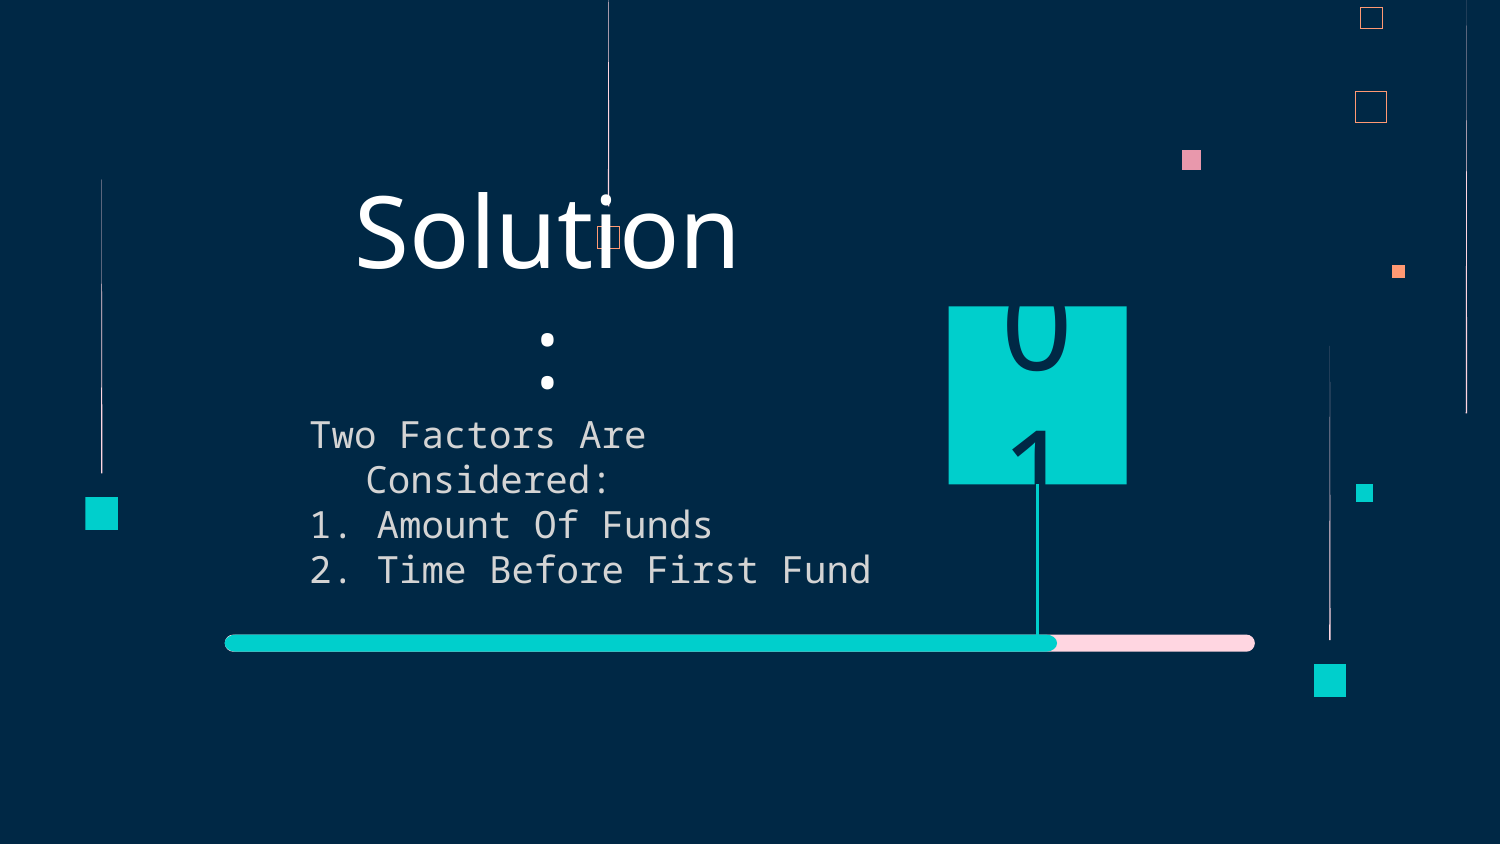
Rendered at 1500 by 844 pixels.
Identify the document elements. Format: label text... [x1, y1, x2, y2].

subtitle Two Factors Are Considered: 1. Amount Of Funds 2. Time Before First Fund [275, 396, 891, 568]
title Solution: [333, 285, 764, 396]
text_box [948, 306, 1127, 485]
text_box [1049, 634, 1255, 652]
text_box [224, 634, 1058, 652]
title 01 [957, 348, 1119, 443]
